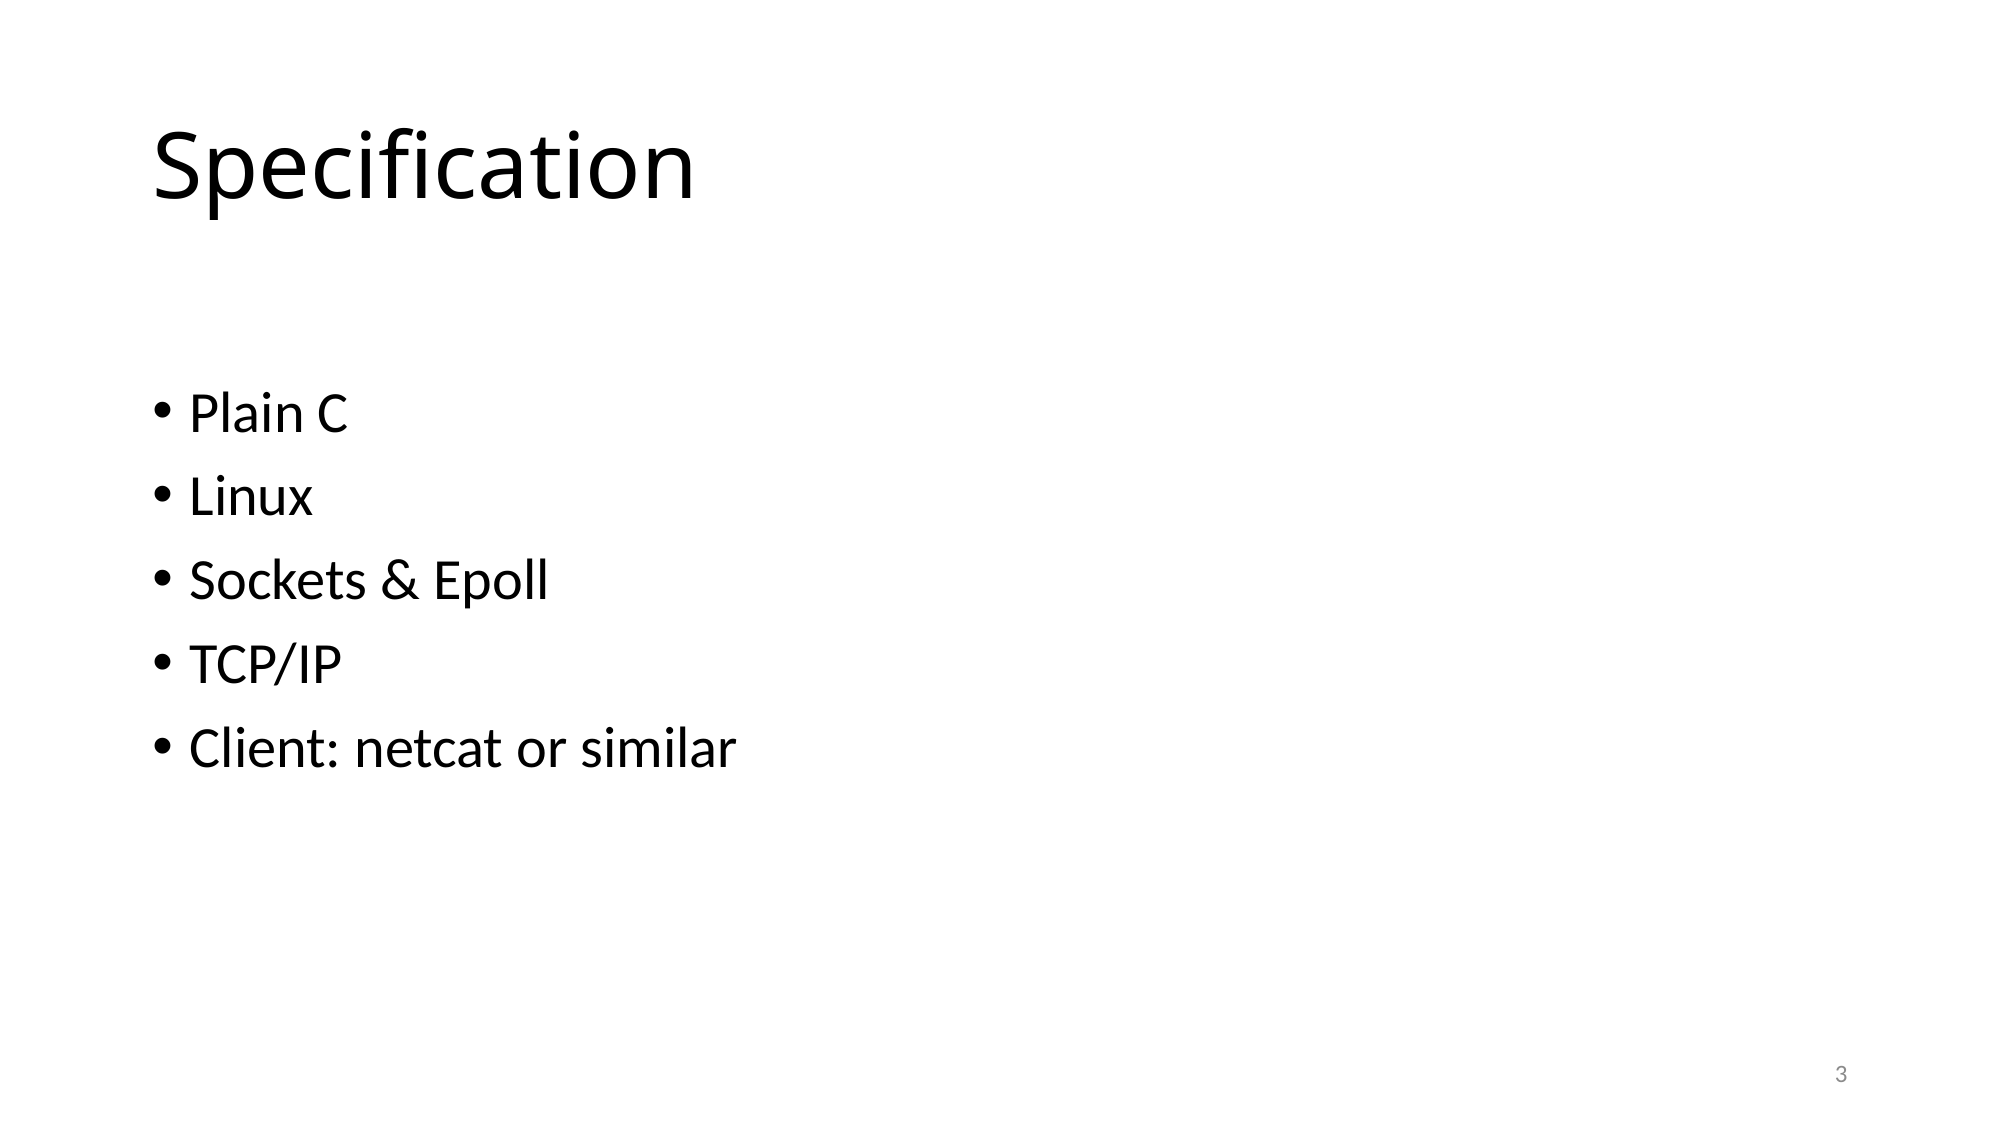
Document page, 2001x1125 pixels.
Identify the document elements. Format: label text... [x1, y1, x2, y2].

text_box <номер> [1412, 1042, 1863, 1103]
text_box Specification [137, 59, 1863, 278]
text_box Plain C Linux Sockets & Epoll TCP/IP Client: netcat or similar [137, 374, 1863, 1014]
